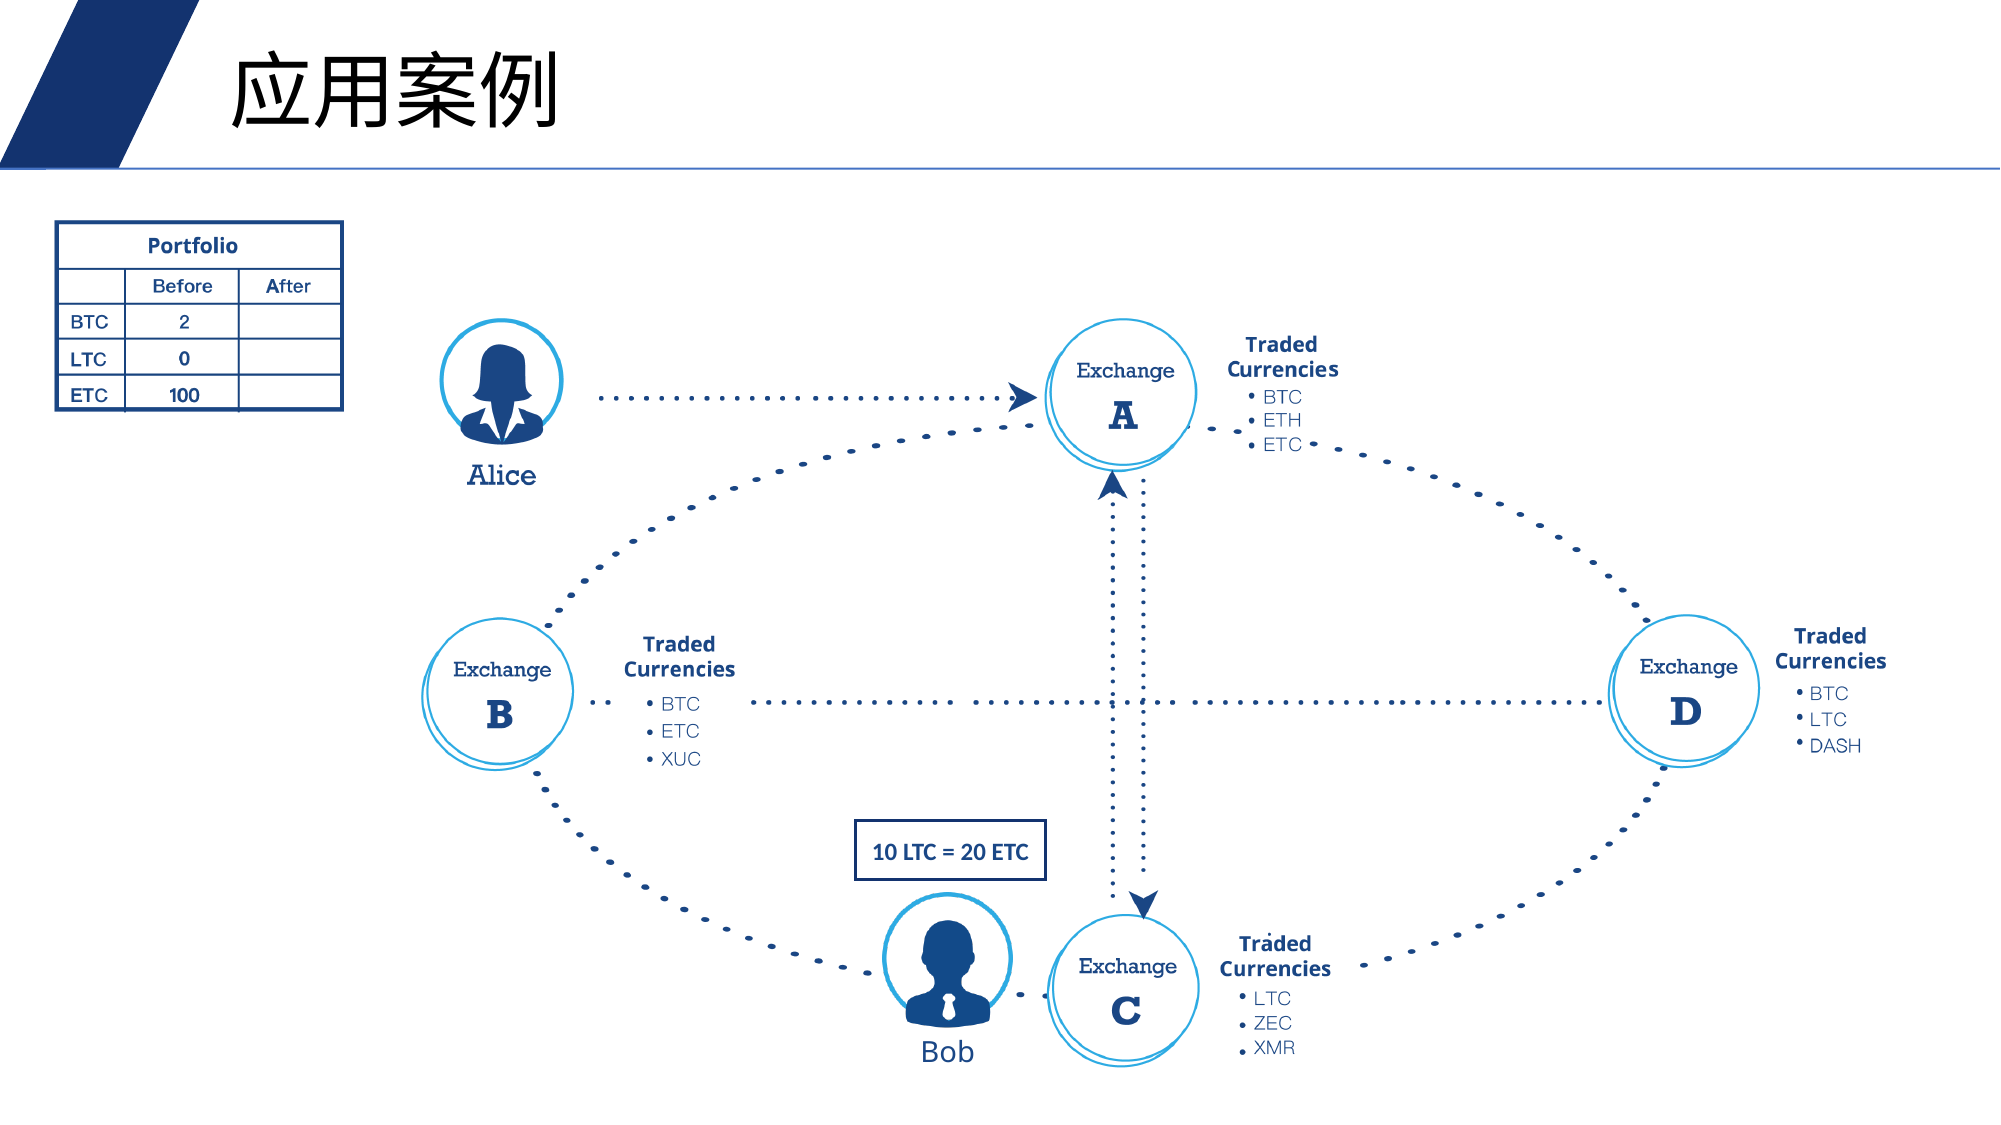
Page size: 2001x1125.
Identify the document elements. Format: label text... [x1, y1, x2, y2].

picture [45, 215, 1895, 1081]
text_box [0, 0, 201, 167]
text_box 应用案例 [214, 31, 578, 146]
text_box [830, 891, 1066, 1081]
